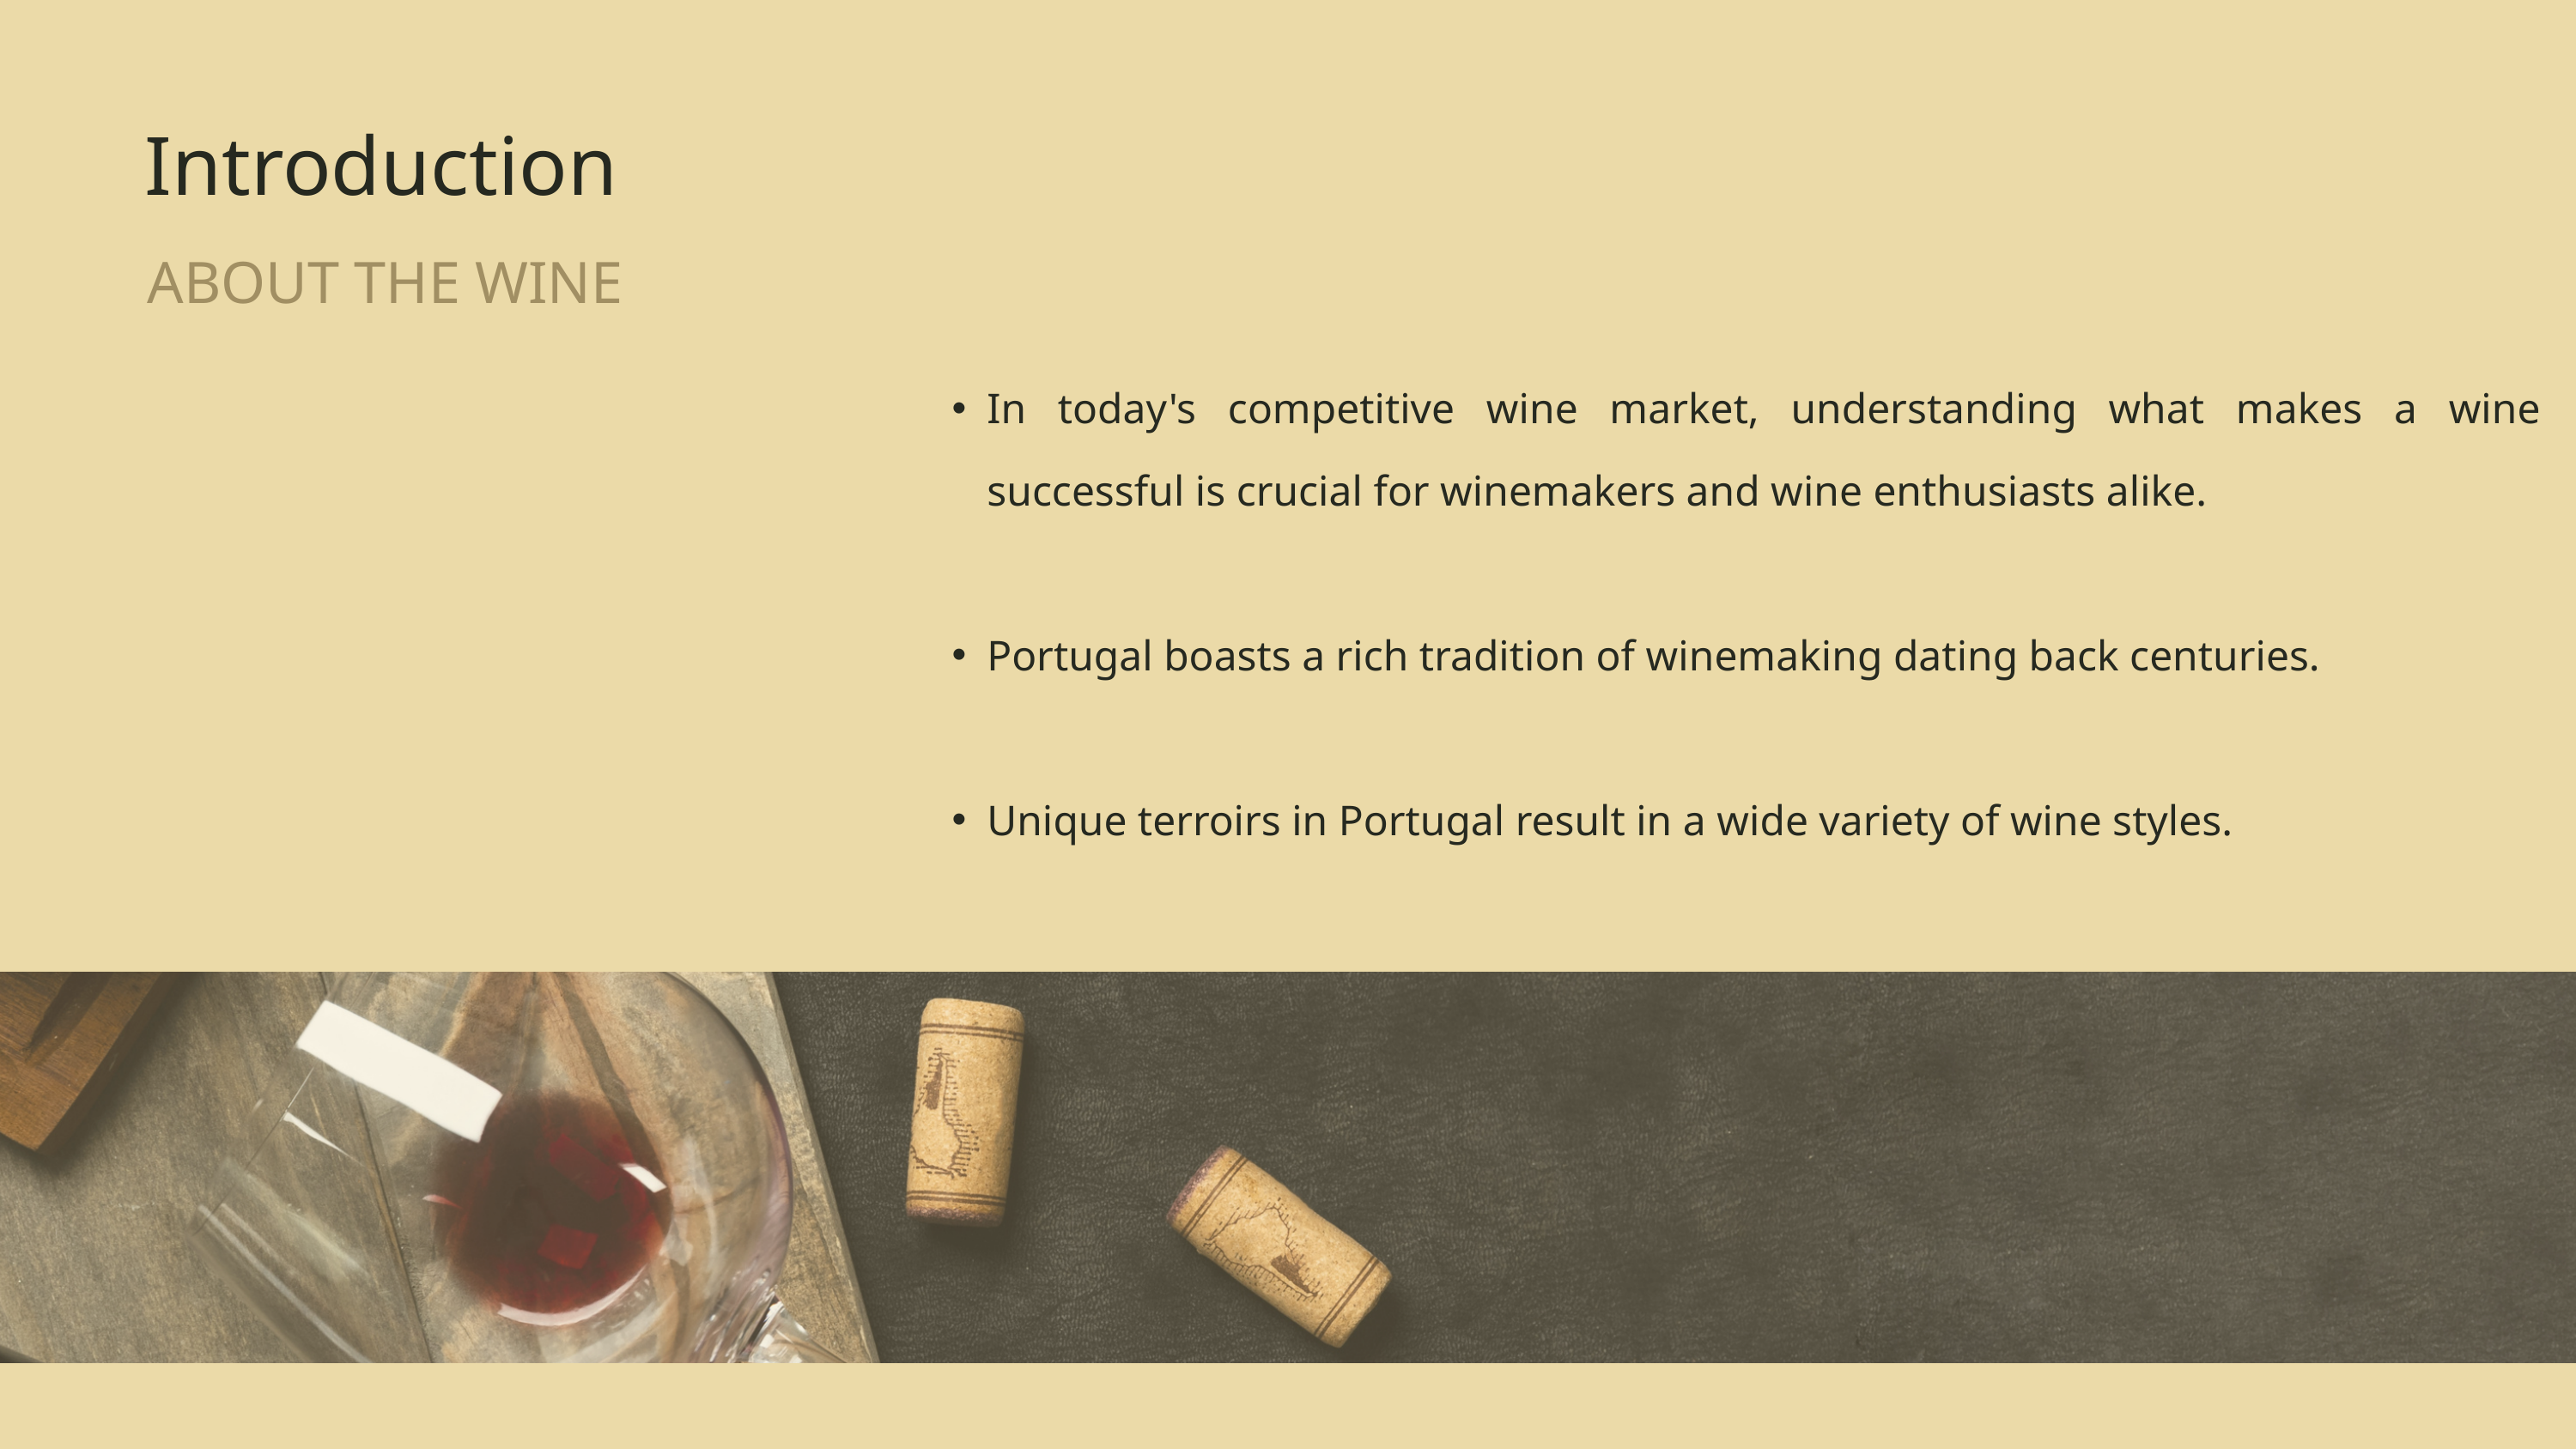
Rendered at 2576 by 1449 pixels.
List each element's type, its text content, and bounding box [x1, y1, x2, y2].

text_box In today's competitive wine market, understanding what makes a wine successful is crucial for winemakers and wine enthusiasts alike. Portugal boasts a rich tradition of winemaking dating back centuries. Unique terroirs in Portugal result in a wide variety of wine styles. [916, 185, 2543, 926]
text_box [144, 107, 891, 314]
text_box [0, 972, 2576, 1363]
